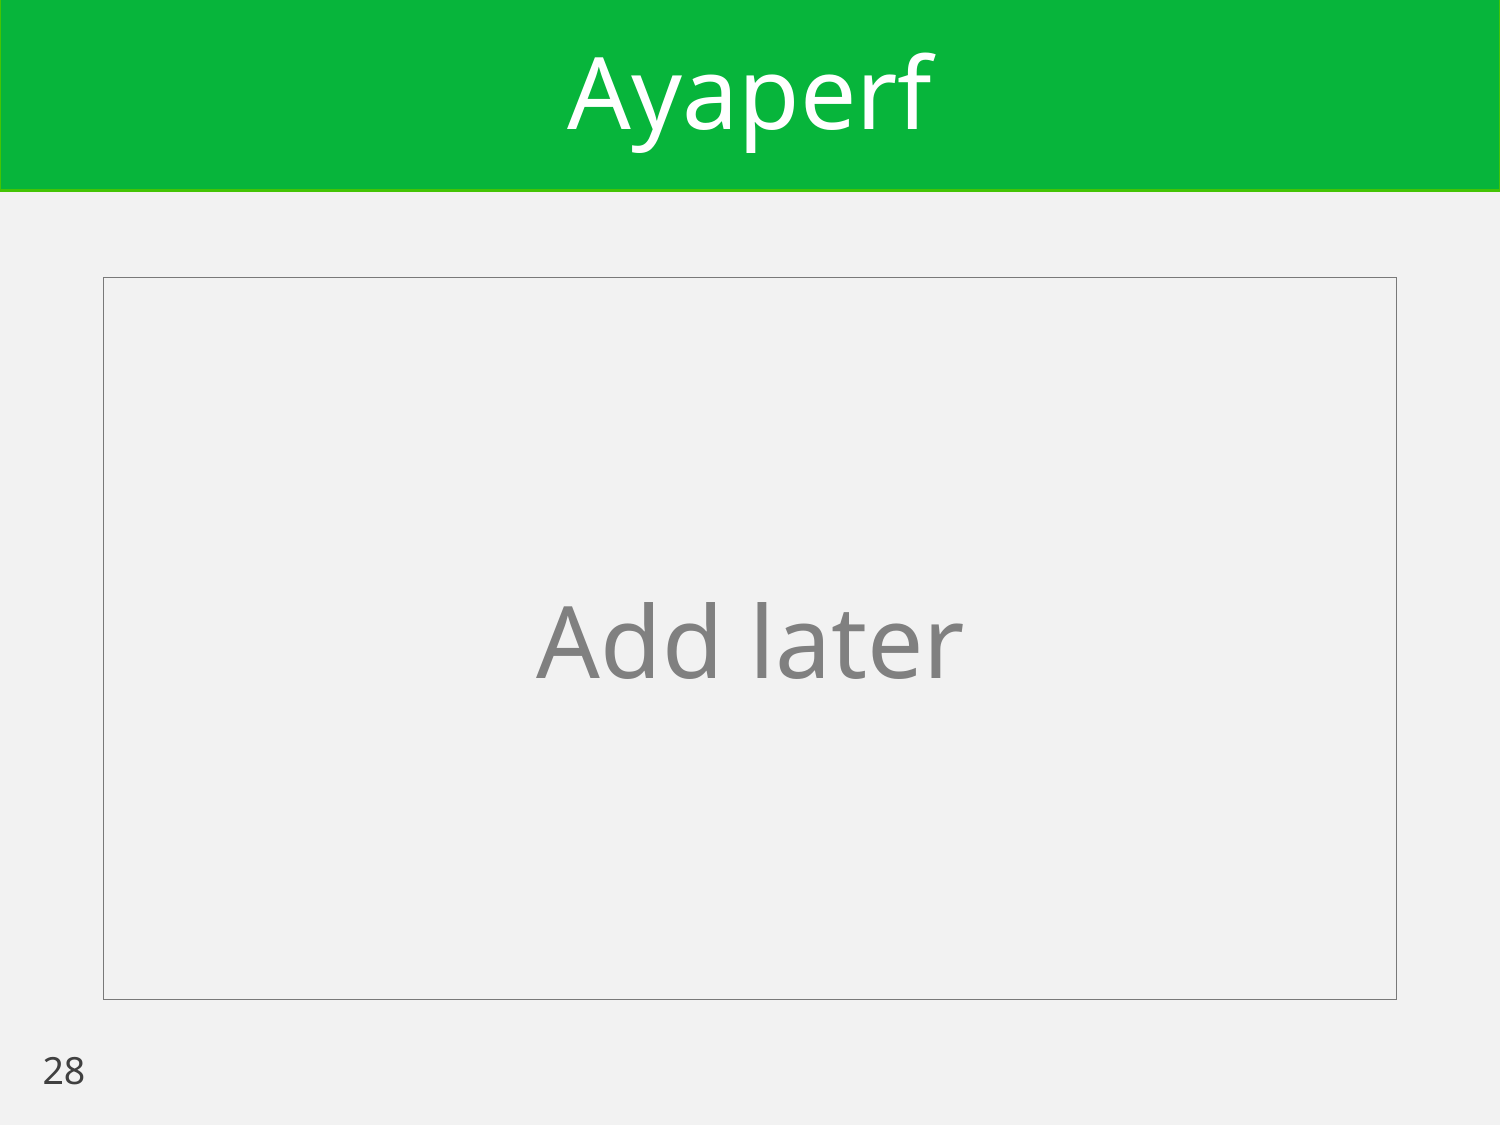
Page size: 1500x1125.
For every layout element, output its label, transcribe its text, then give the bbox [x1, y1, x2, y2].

slide_number 28 [27, 1042, 146, 1102]
title Ayaperf [0, 53, 1500, 140]
list Add later [103, 277, 1397, 1000]
